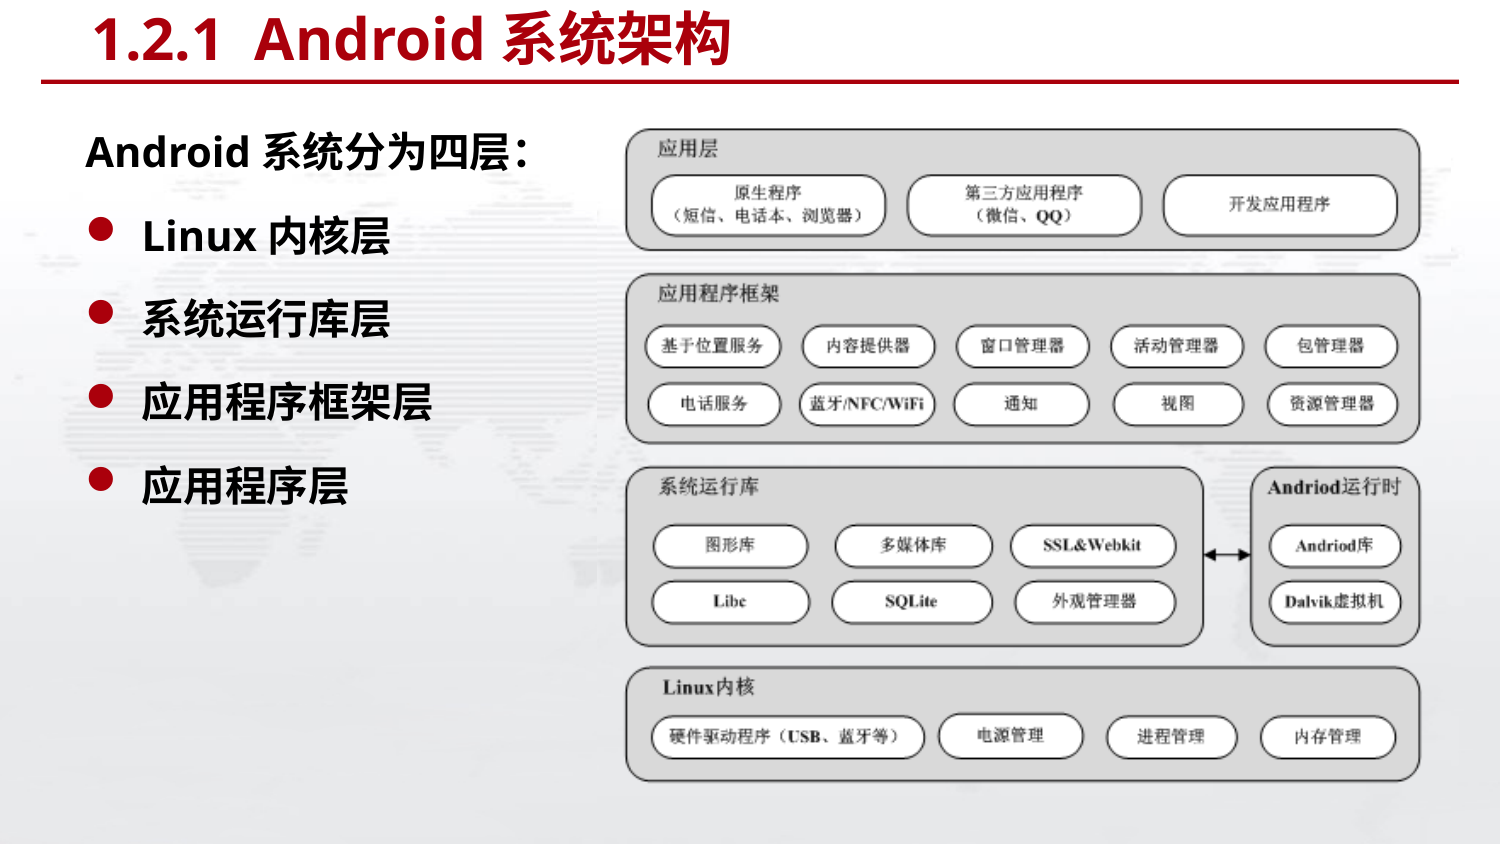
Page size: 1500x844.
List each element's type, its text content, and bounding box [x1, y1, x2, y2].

title 1.2.1 Android系统架构 [76, 2, 1105, 71]
picture [0, 1, 1500, 844]
list Android系统分为四层： Linux内核层 系统运行库层 应用程序框架层 应用程序层 [70, 93, 1417, 727]
